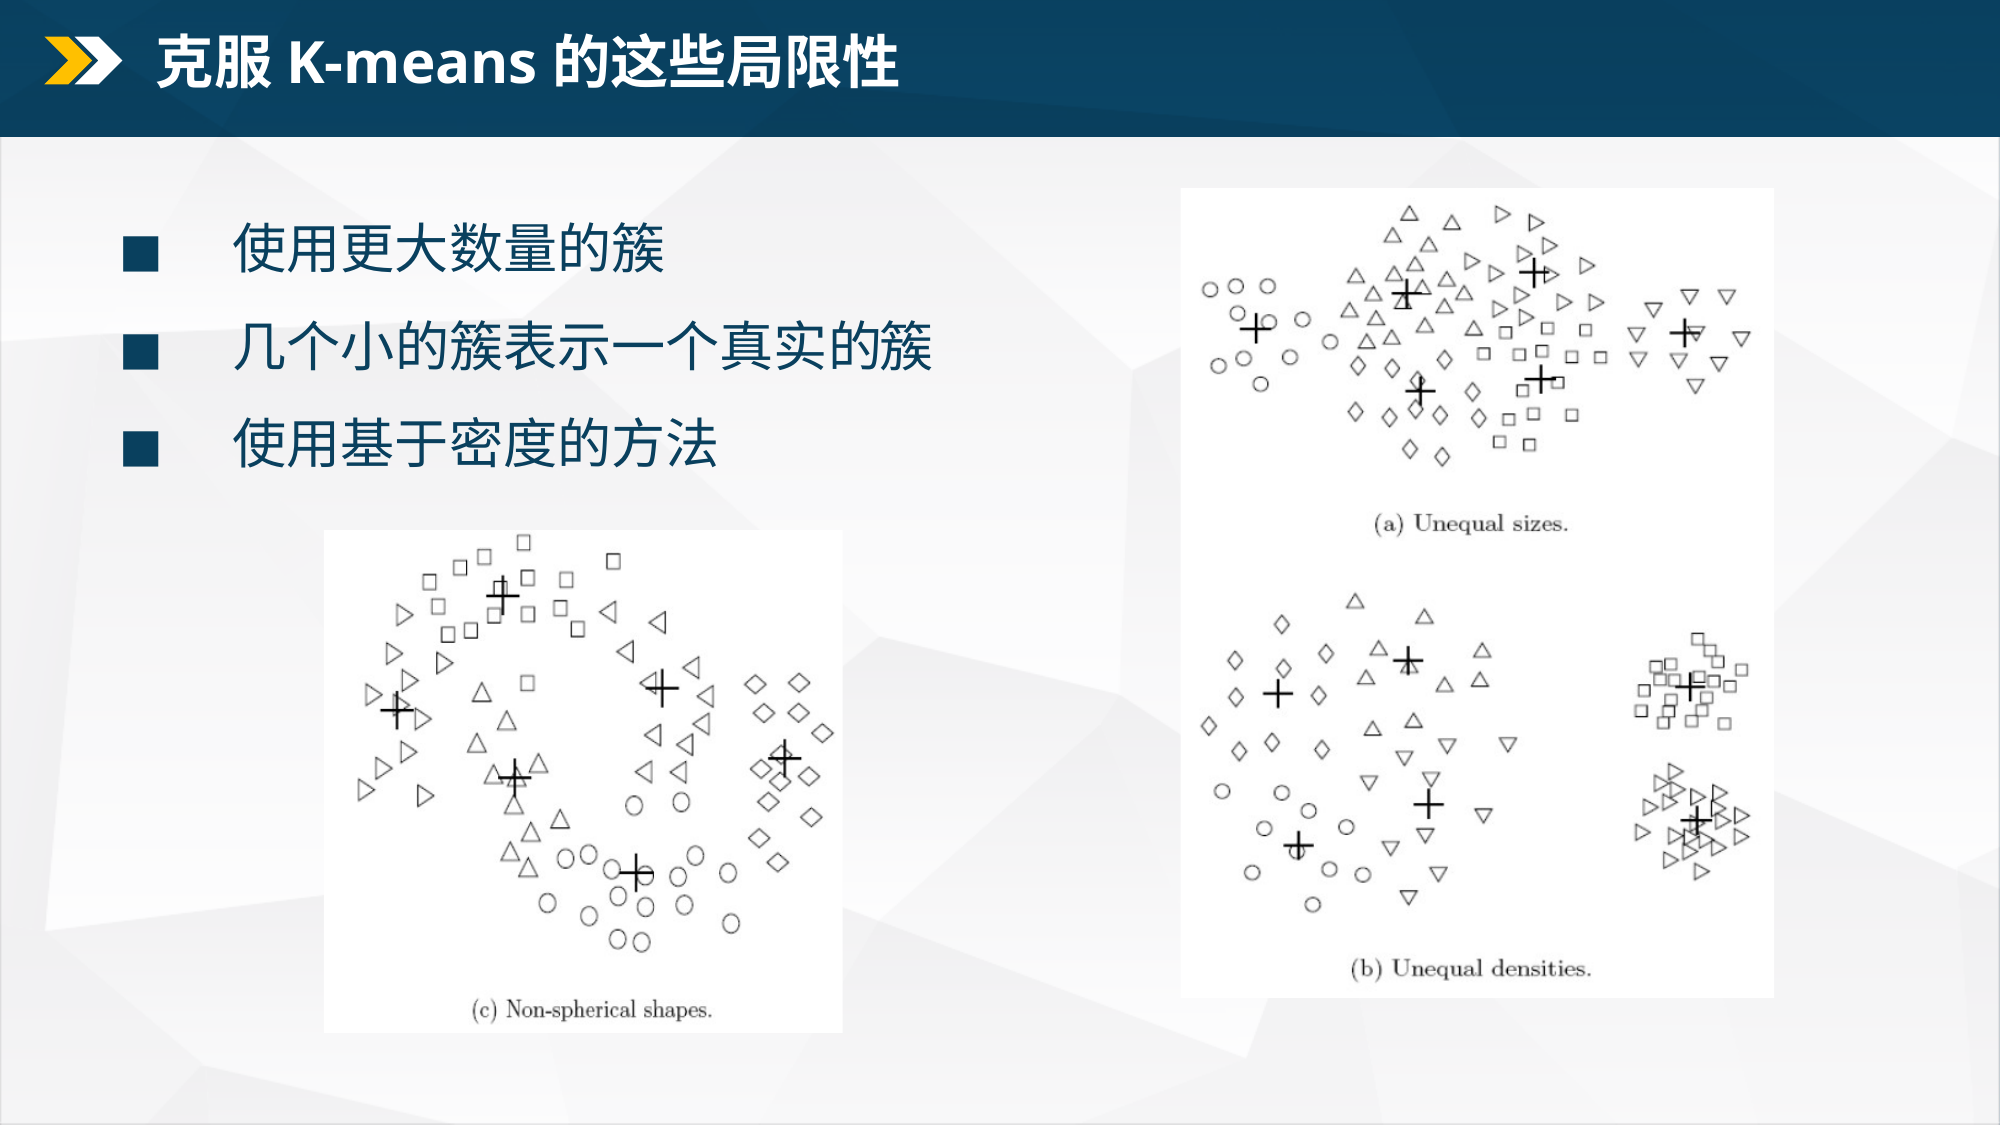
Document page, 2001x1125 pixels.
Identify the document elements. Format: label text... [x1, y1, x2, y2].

text_box [74, 36, 123, 85]
text_box [0, 137, 2000, 1125]
text_box ◼使用更大数量的簇 ◼几个小的簇表示一个真实的 簇 ◼使用基于密度的方法 [116, 180, 956, 475]
title 克服K-means的这些局限性 [153, 23, 929, 214]
text_box [44, 36, 93, 85]
text_box [323, 530, 843, 1033]
text_box [1180, 188, 1775, 998]
picture [0, 0, 2000, 137]
